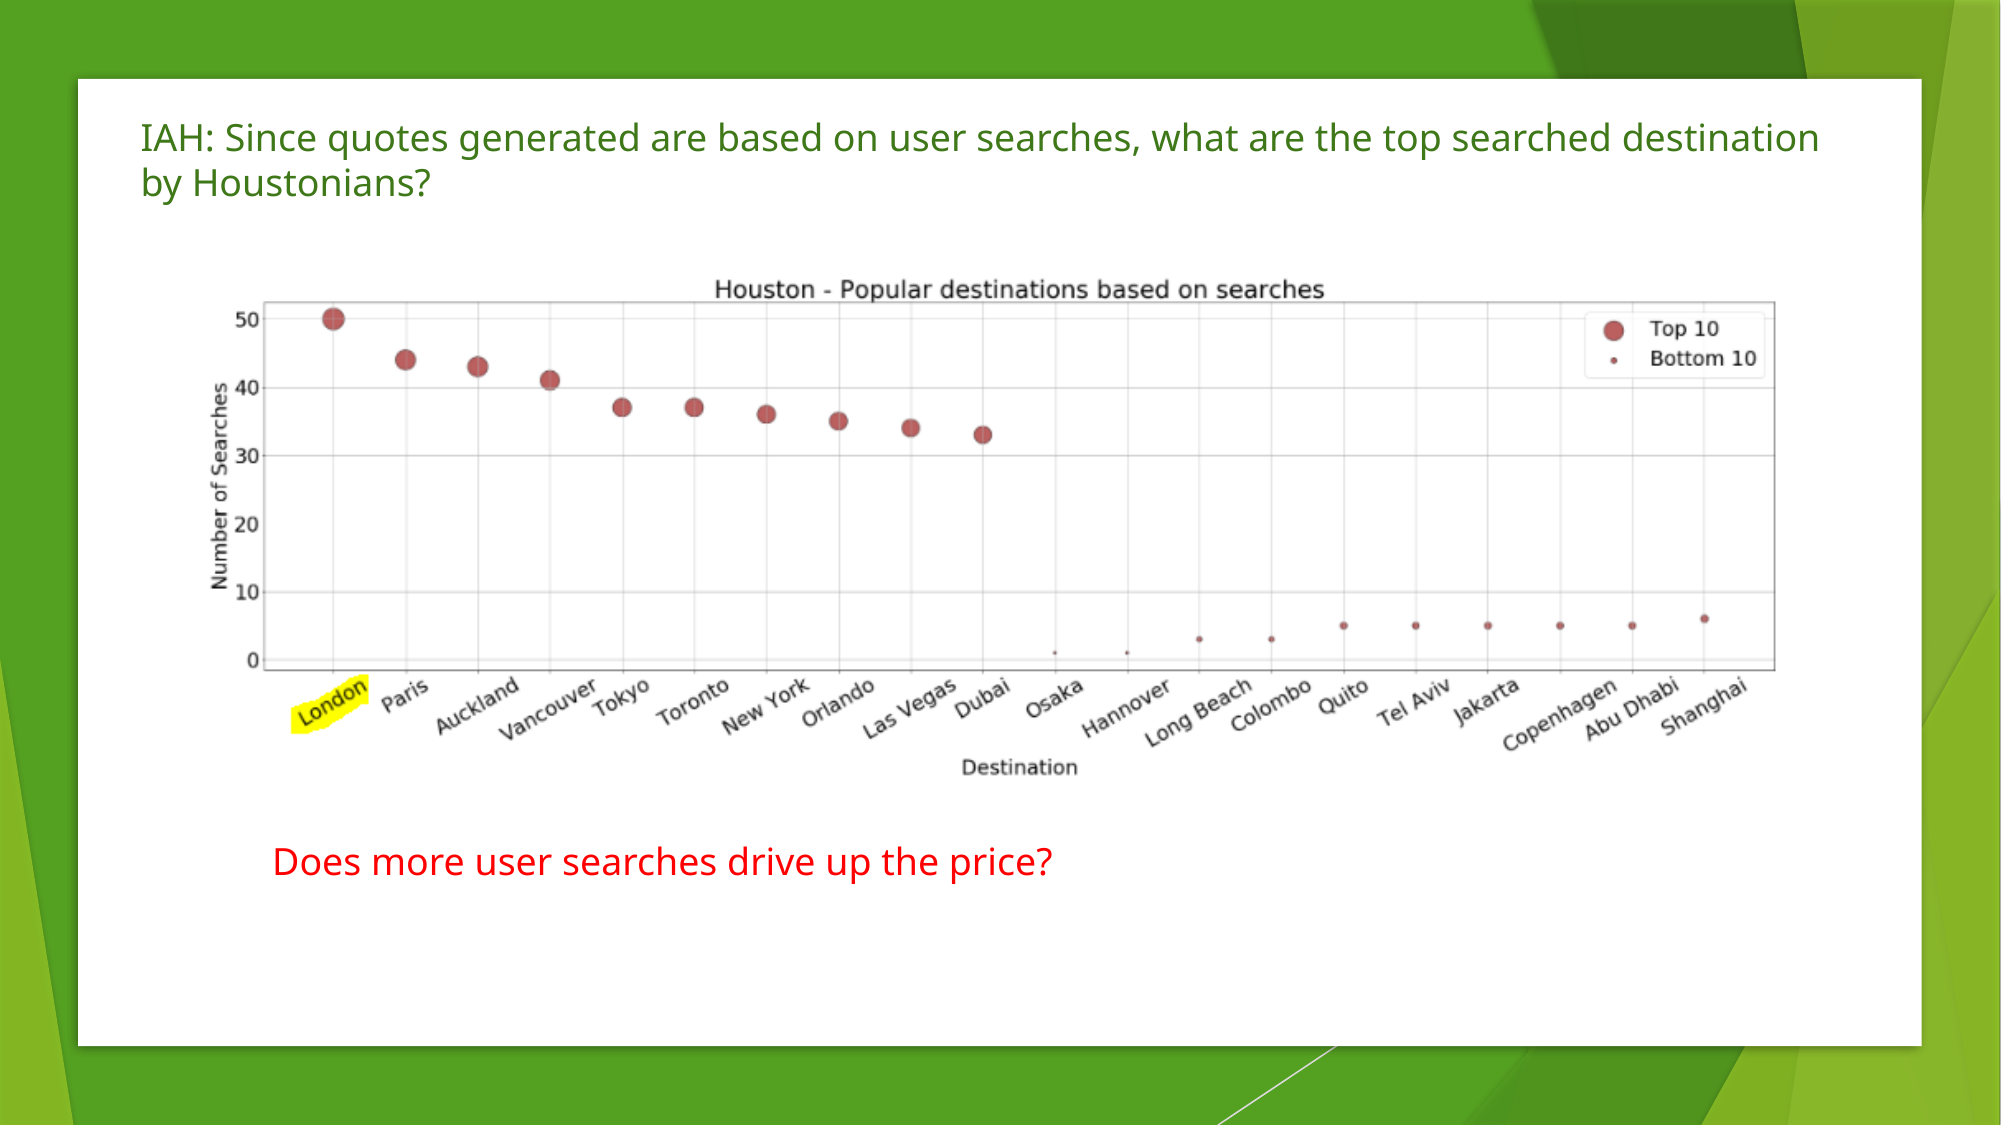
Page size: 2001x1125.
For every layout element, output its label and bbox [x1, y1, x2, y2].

picture [198, 262, 1784, 788]
text_box [0, 0, 2000, 1125]
